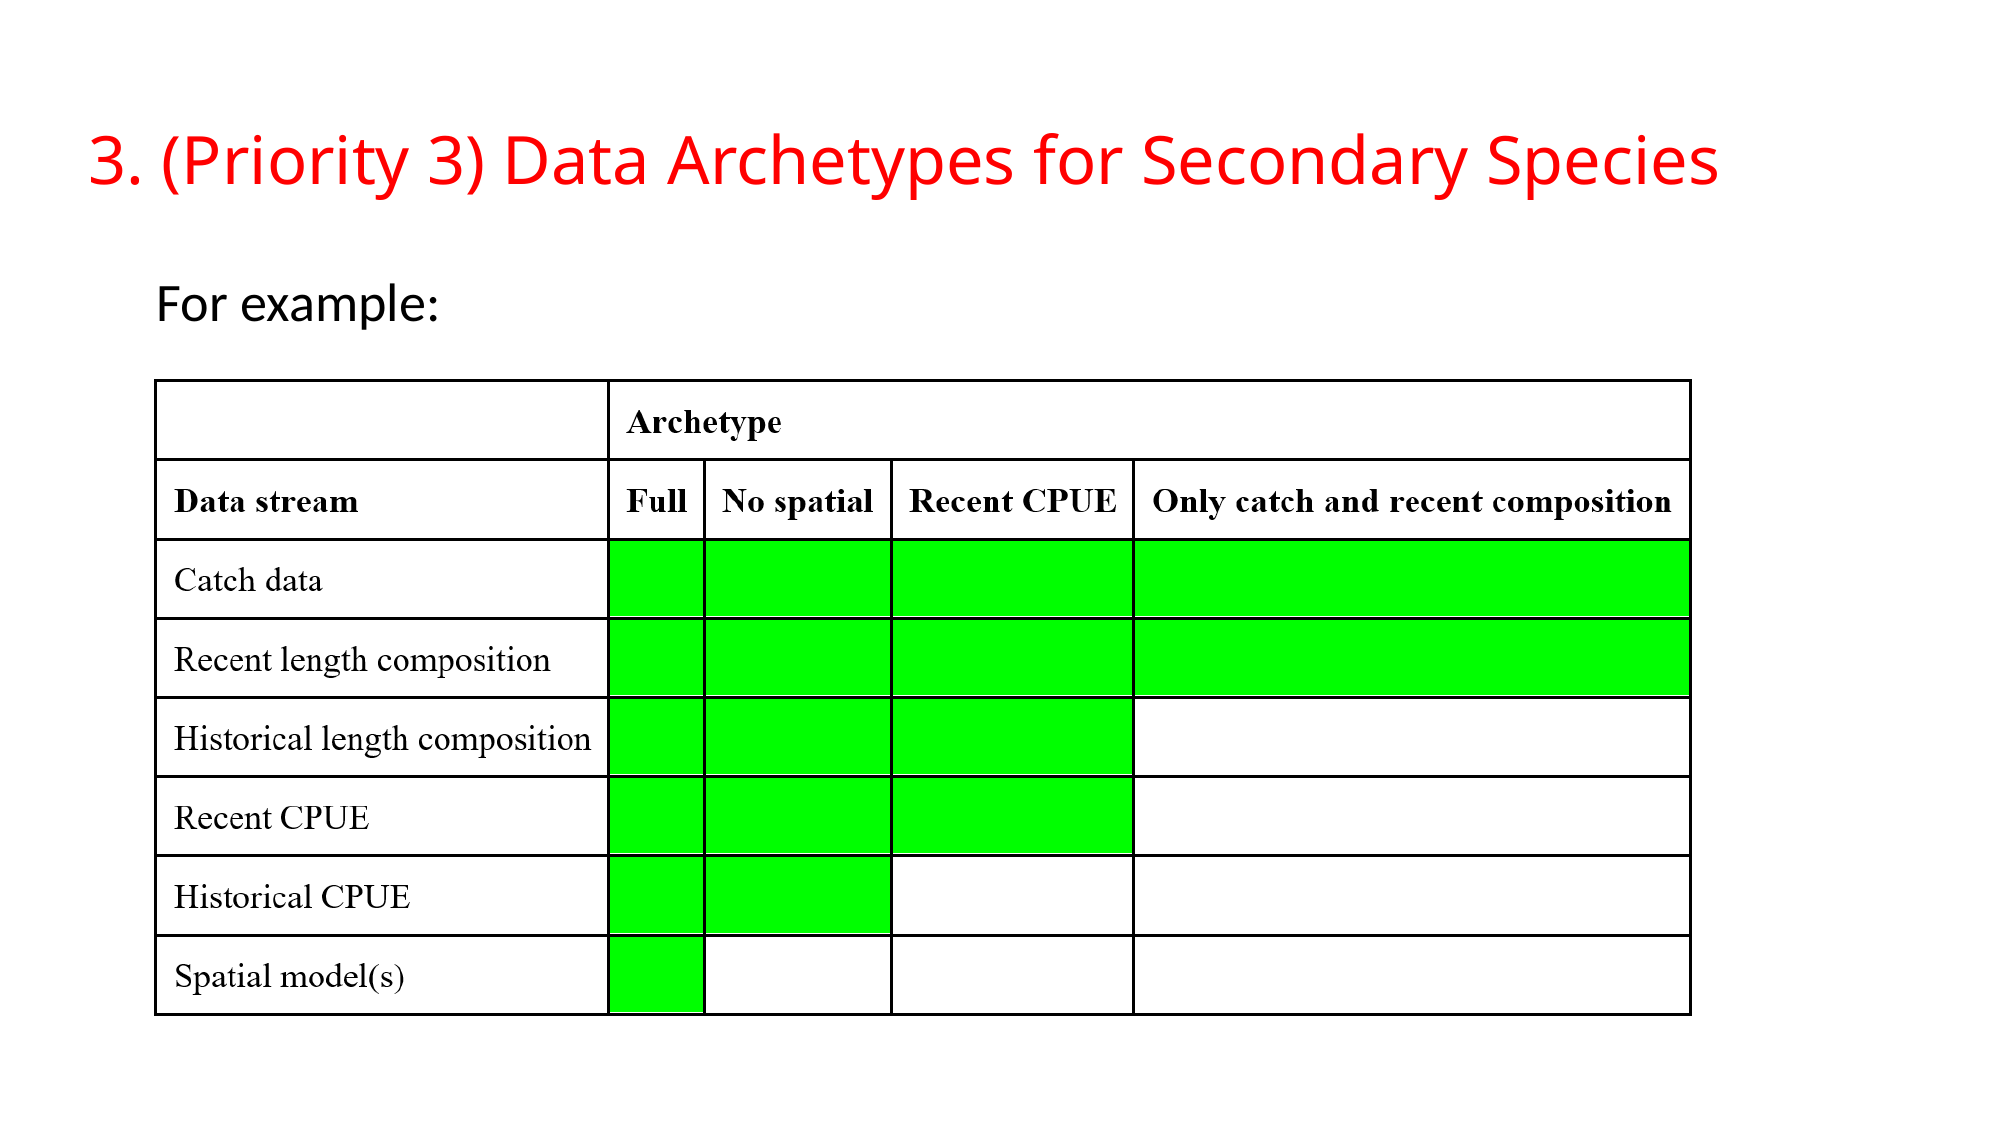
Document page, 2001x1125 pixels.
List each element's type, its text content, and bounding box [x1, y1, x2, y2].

text_box For example: [141, 260, 697, 340]
picture [148, 369, 1706, 1026]
title 3. (Priority 3) Data Archetypes for Secondary Species [73, 54, 1799, 272]
